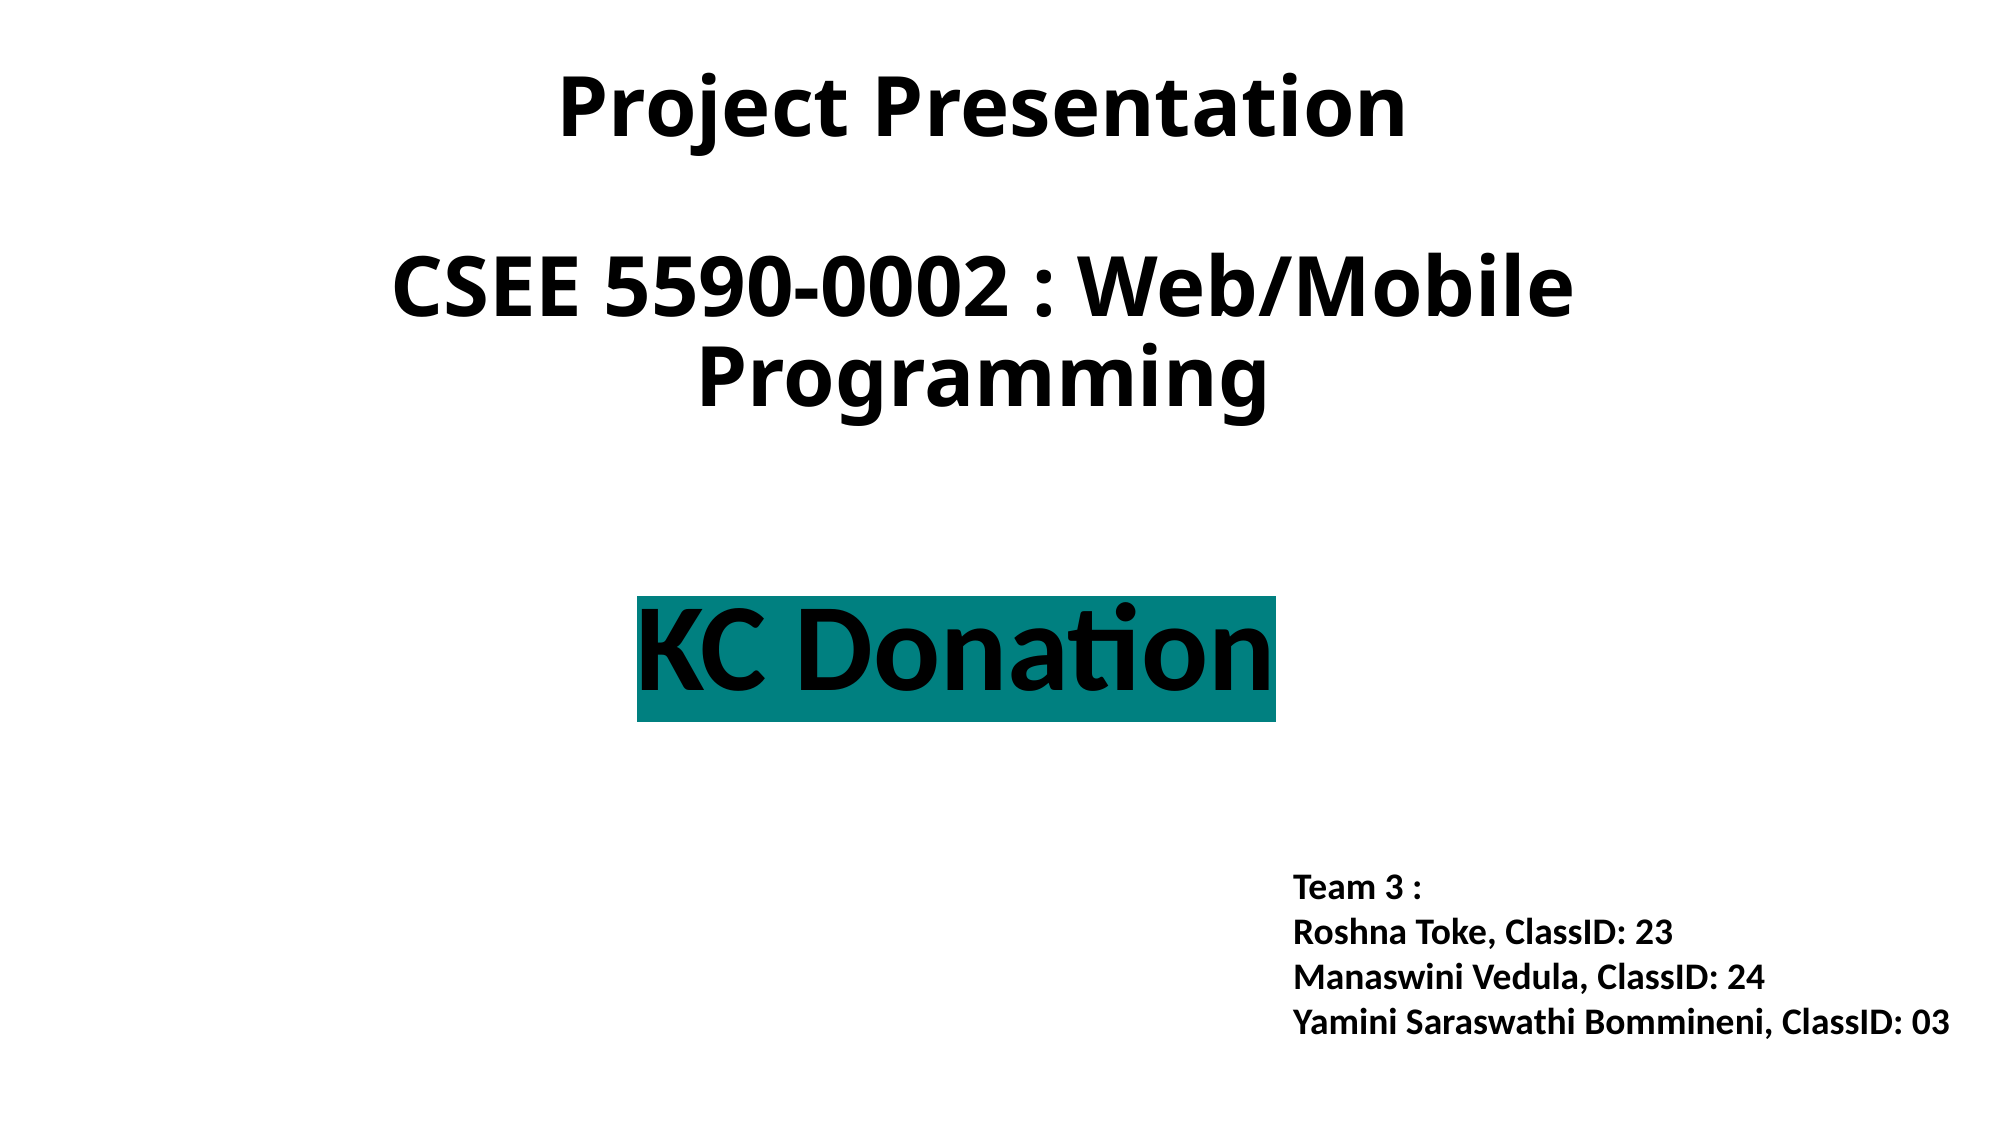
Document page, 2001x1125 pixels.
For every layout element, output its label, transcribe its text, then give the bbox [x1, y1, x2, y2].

title Project Presentation CSEE 5590-0002 : Web/Mobile Programming [249, 16, 1717, 432]
text_box Team 3 : Roshna Toke, ClassID: 23 Manaswini Vedula, ClassID: 24 Yamini Saraswathi Bommineni, ClassID: 03 [1278, 854, 2000, 1050]
subtitle KC Donation [206, 574, 1707, 759]
